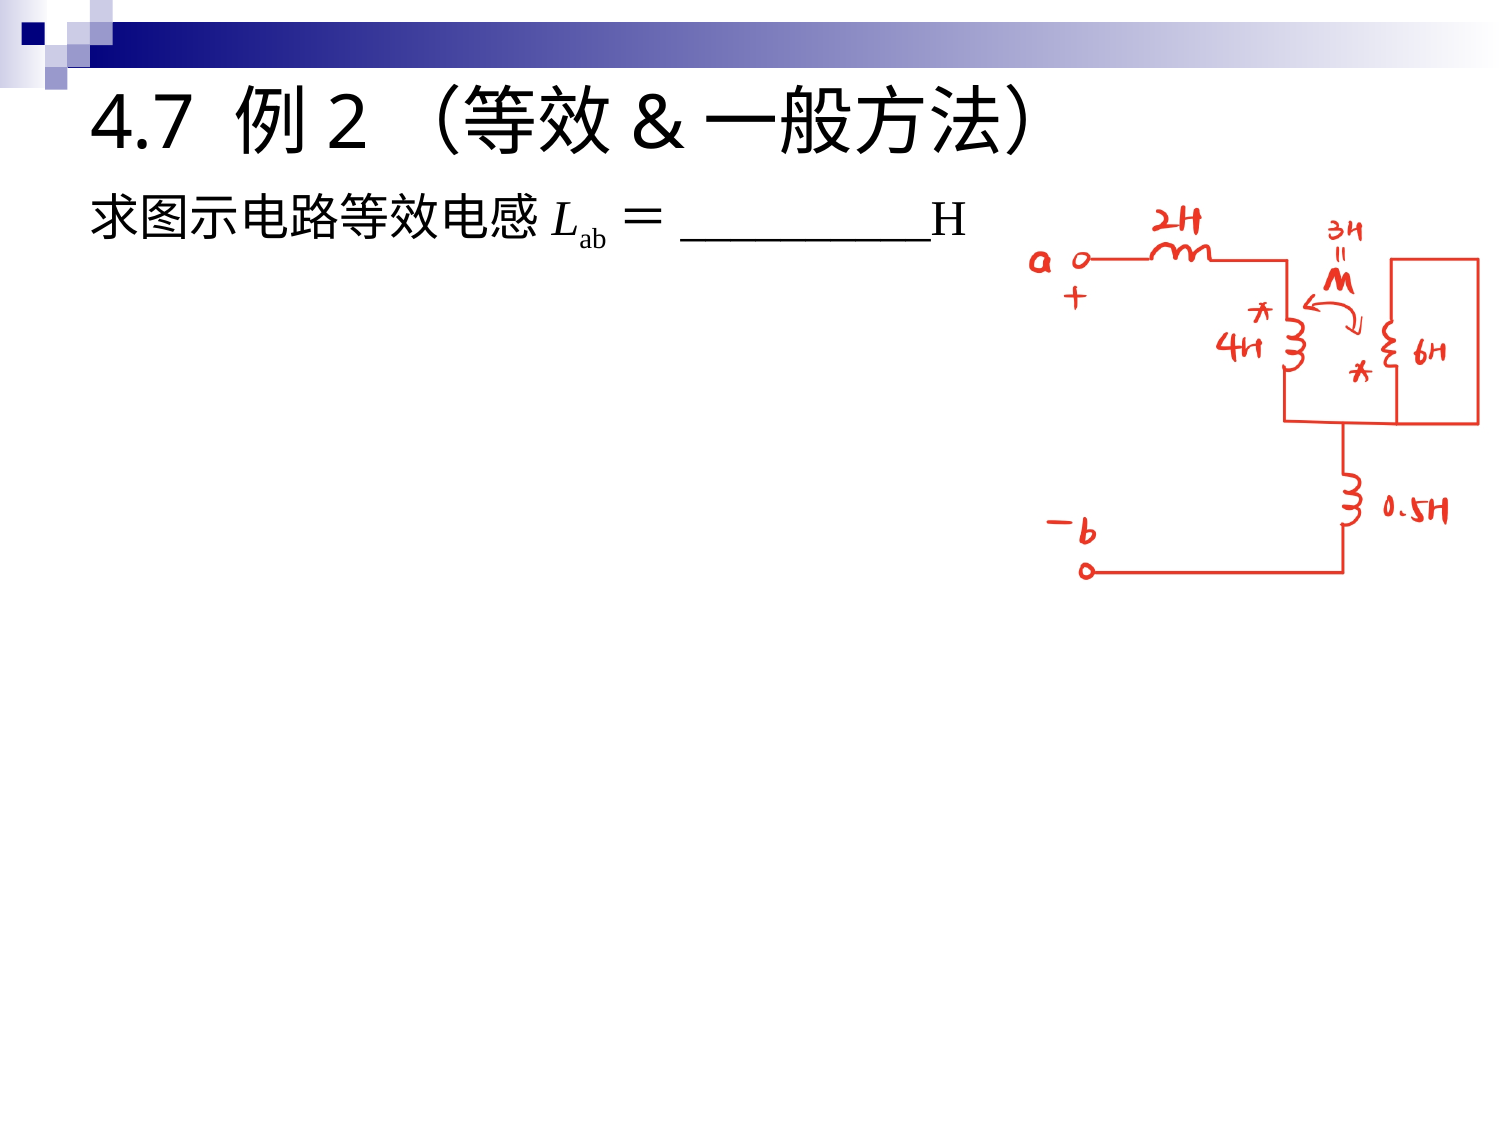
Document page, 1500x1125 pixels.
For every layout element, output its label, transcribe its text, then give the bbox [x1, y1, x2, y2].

picture [968, 178, 1500, 590]
text_box 求图示电路等效电感Lab＝__________H。 [74, 178, 968, 262]
title 4.7 例2（等效&一般方法） [75, 75, 1425, 163]
